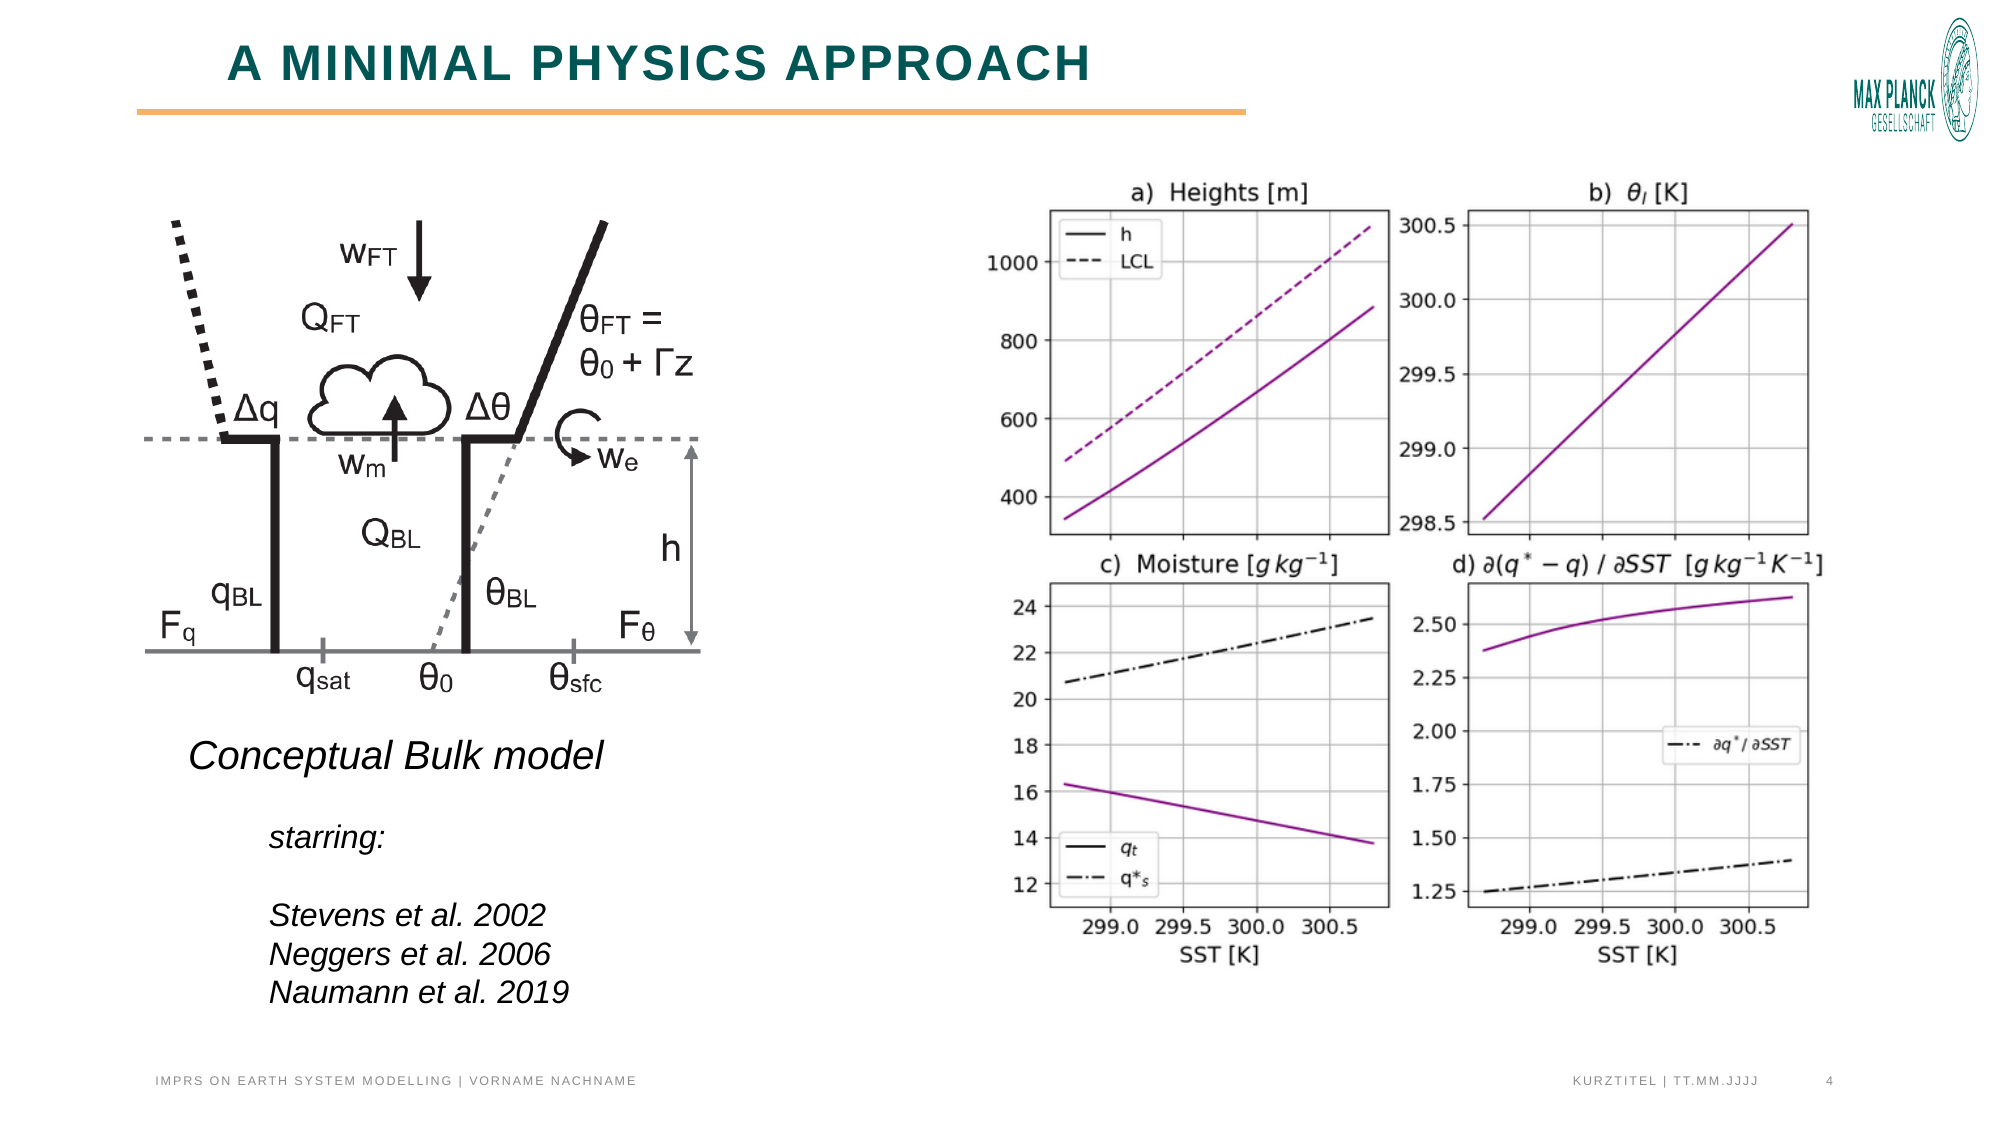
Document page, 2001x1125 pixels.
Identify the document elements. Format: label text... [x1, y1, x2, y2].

picture [120, 206, 712, 706]
text_box starring: Stevens et al. 2002 Neggers et al. 2006 Naumann et al. 2019 [254, 808, 859, 1057]
text_box A minimal physics approach [211, 28, 1212, 98]
picture [983, 168, 1827, 976]
footer IMPRS on Earth System Modelling | Vorname Nachname Kurztitel | TT.MM.JJJJ 4 [155, 1058, 1845, 1089]
text_box Conceptual Bulk model [173, 721, 659, 825]
